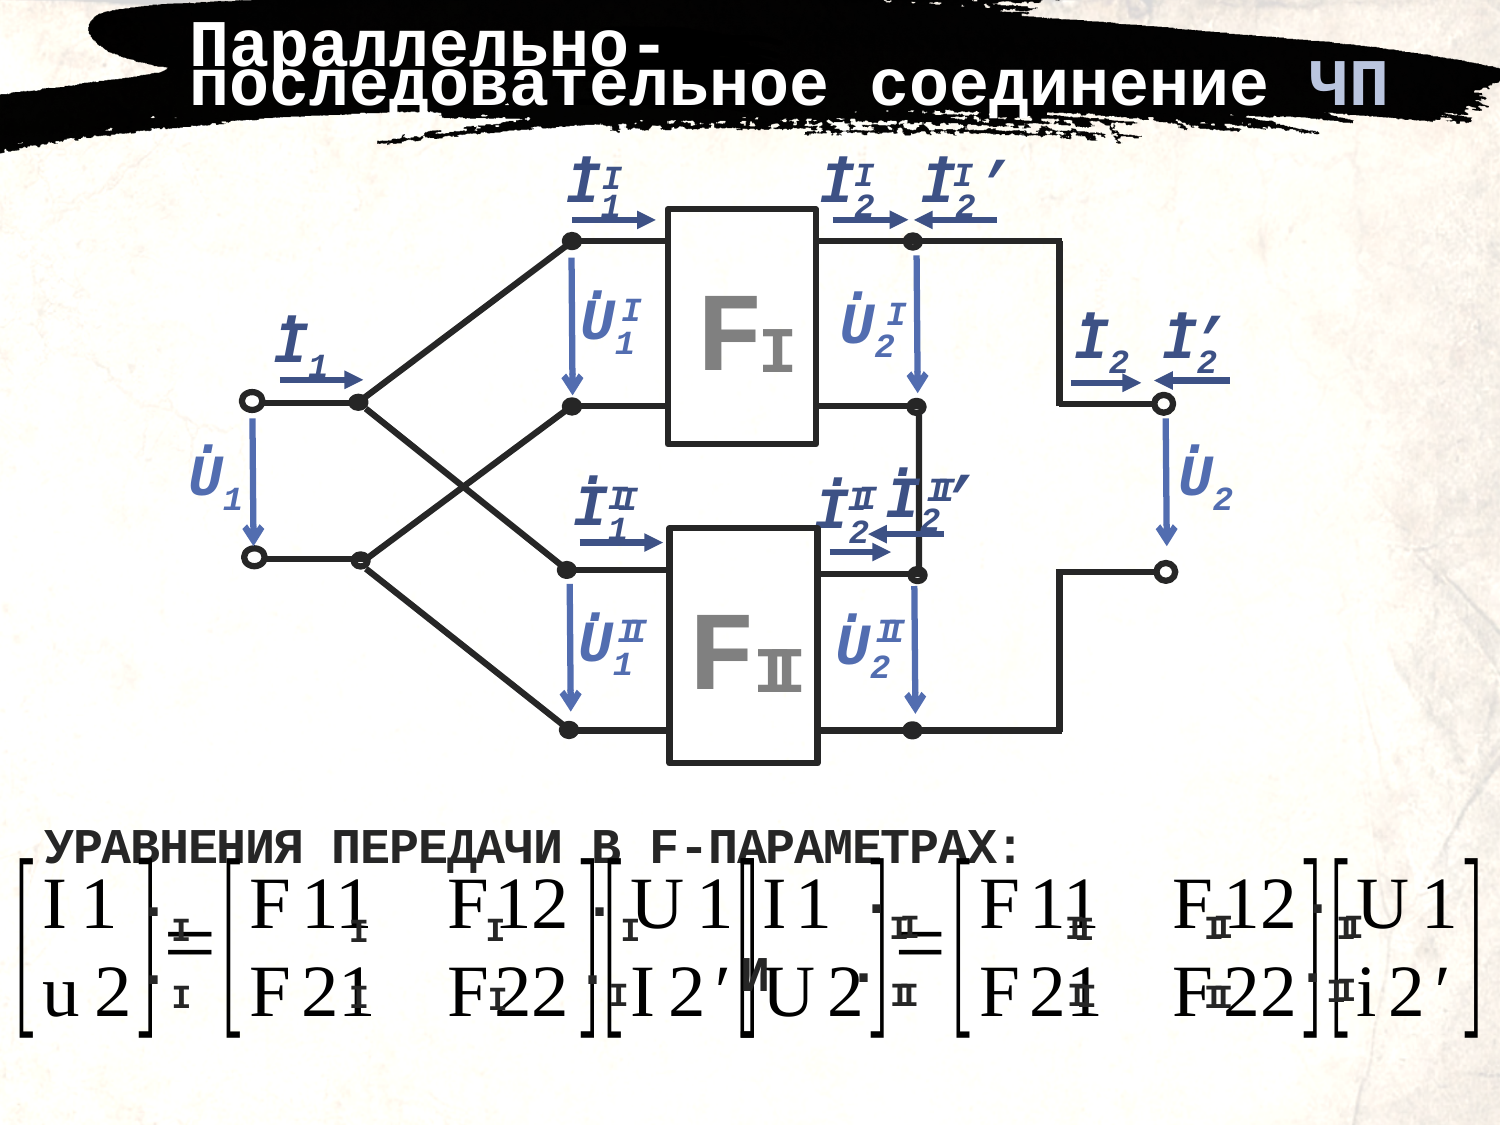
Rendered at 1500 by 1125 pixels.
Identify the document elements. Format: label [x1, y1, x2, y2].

picture [0, 0, 1500, 1125]
text_box [362, 244, 568, 399]
text_box [251, 417, 255, 547]
text_box [365, 568, 565, 727]
text_box [367, 409, 568, 559]
